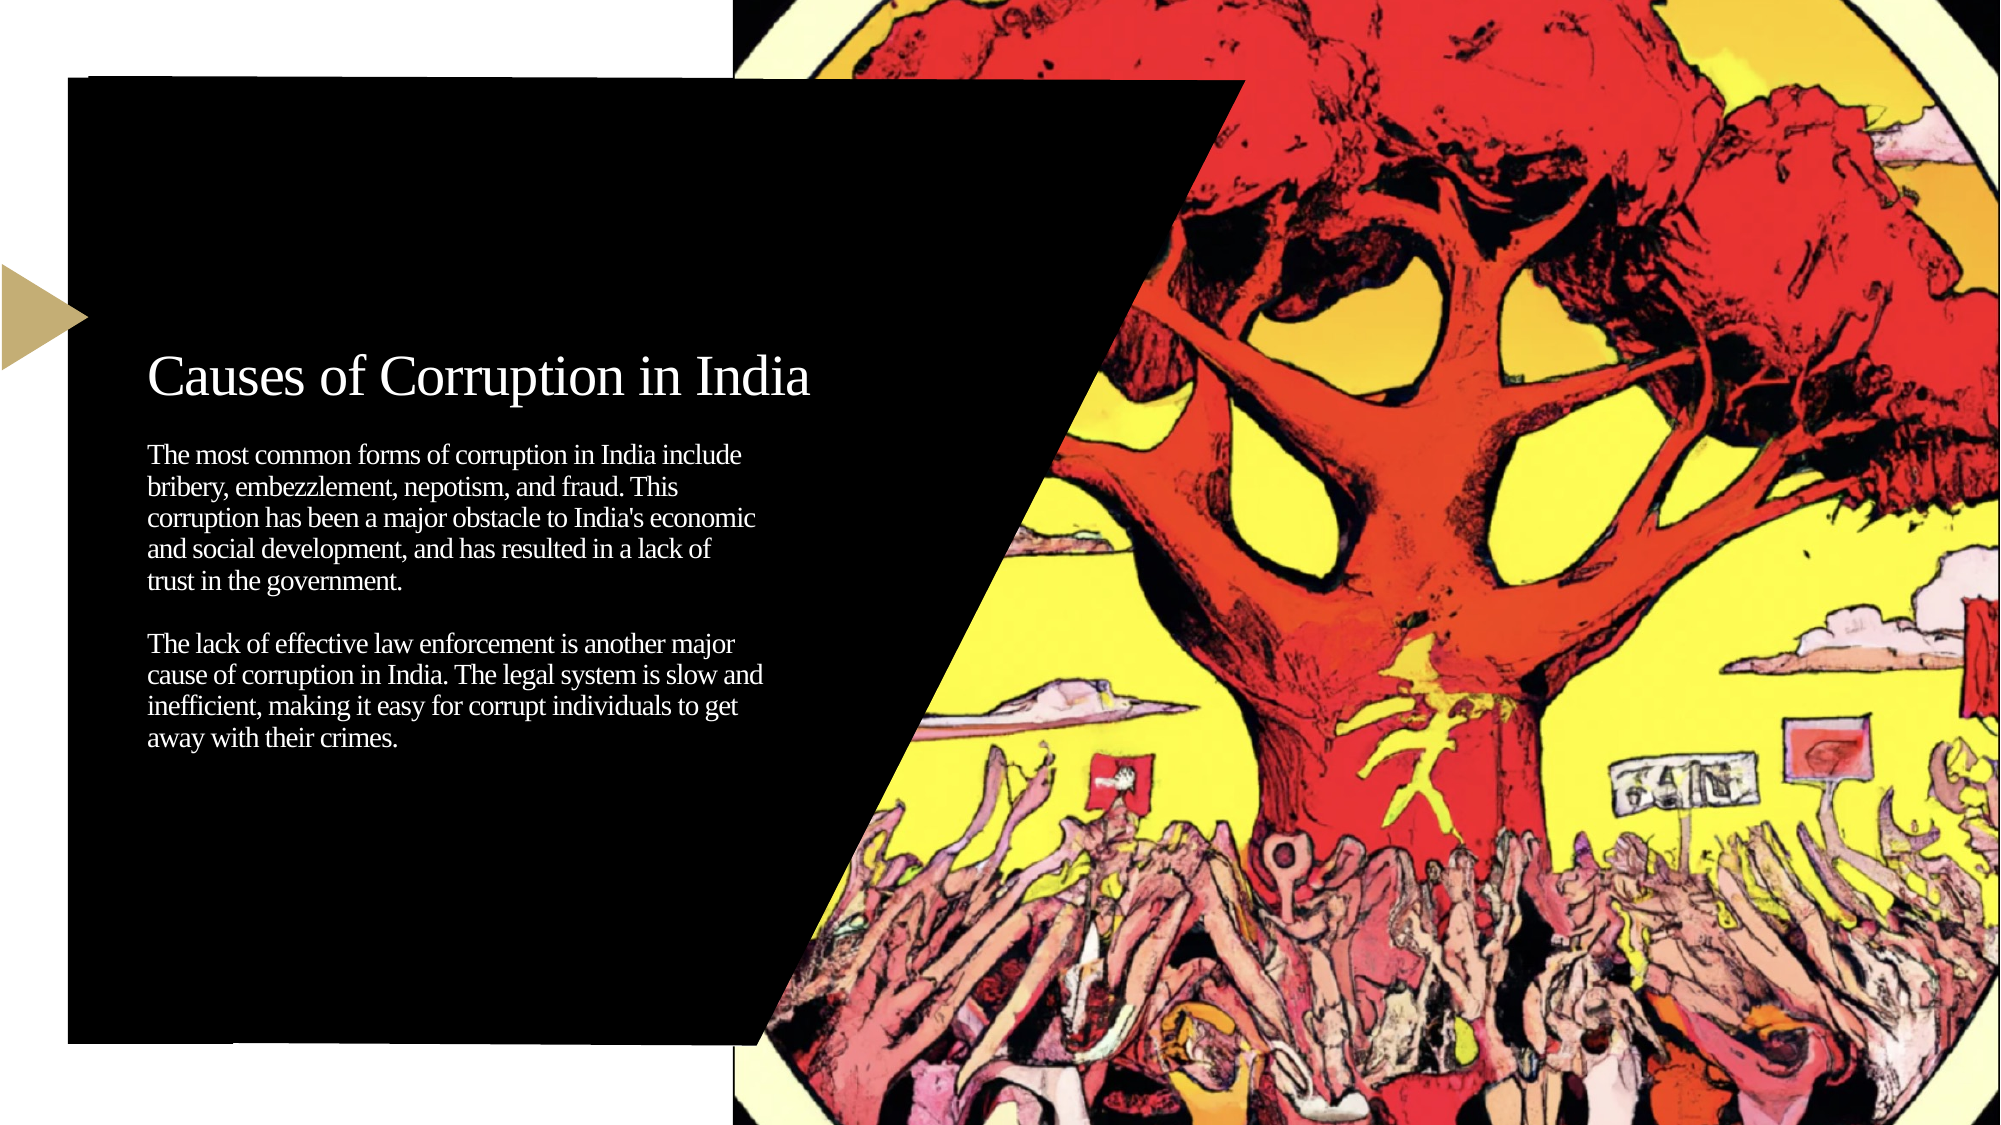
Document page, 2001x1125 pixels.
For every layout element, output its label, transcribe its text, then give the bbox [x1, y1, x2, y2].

picture [732, 0, 2000, 1125]
title Causes of Corruption in India The most common forms of corruption in India include bribery, embezzlement, nepotism, and fraud. This corruption has been a major obstacle to India's economic and social development, and has resulted in a lack of trust in the government. The lack of effective law enforcement is another major cause of corruption in India. The legal system is slow and inefficient, making it easy for corrupt individuals to get away with their crimes. [132, 337, 730, 788]
